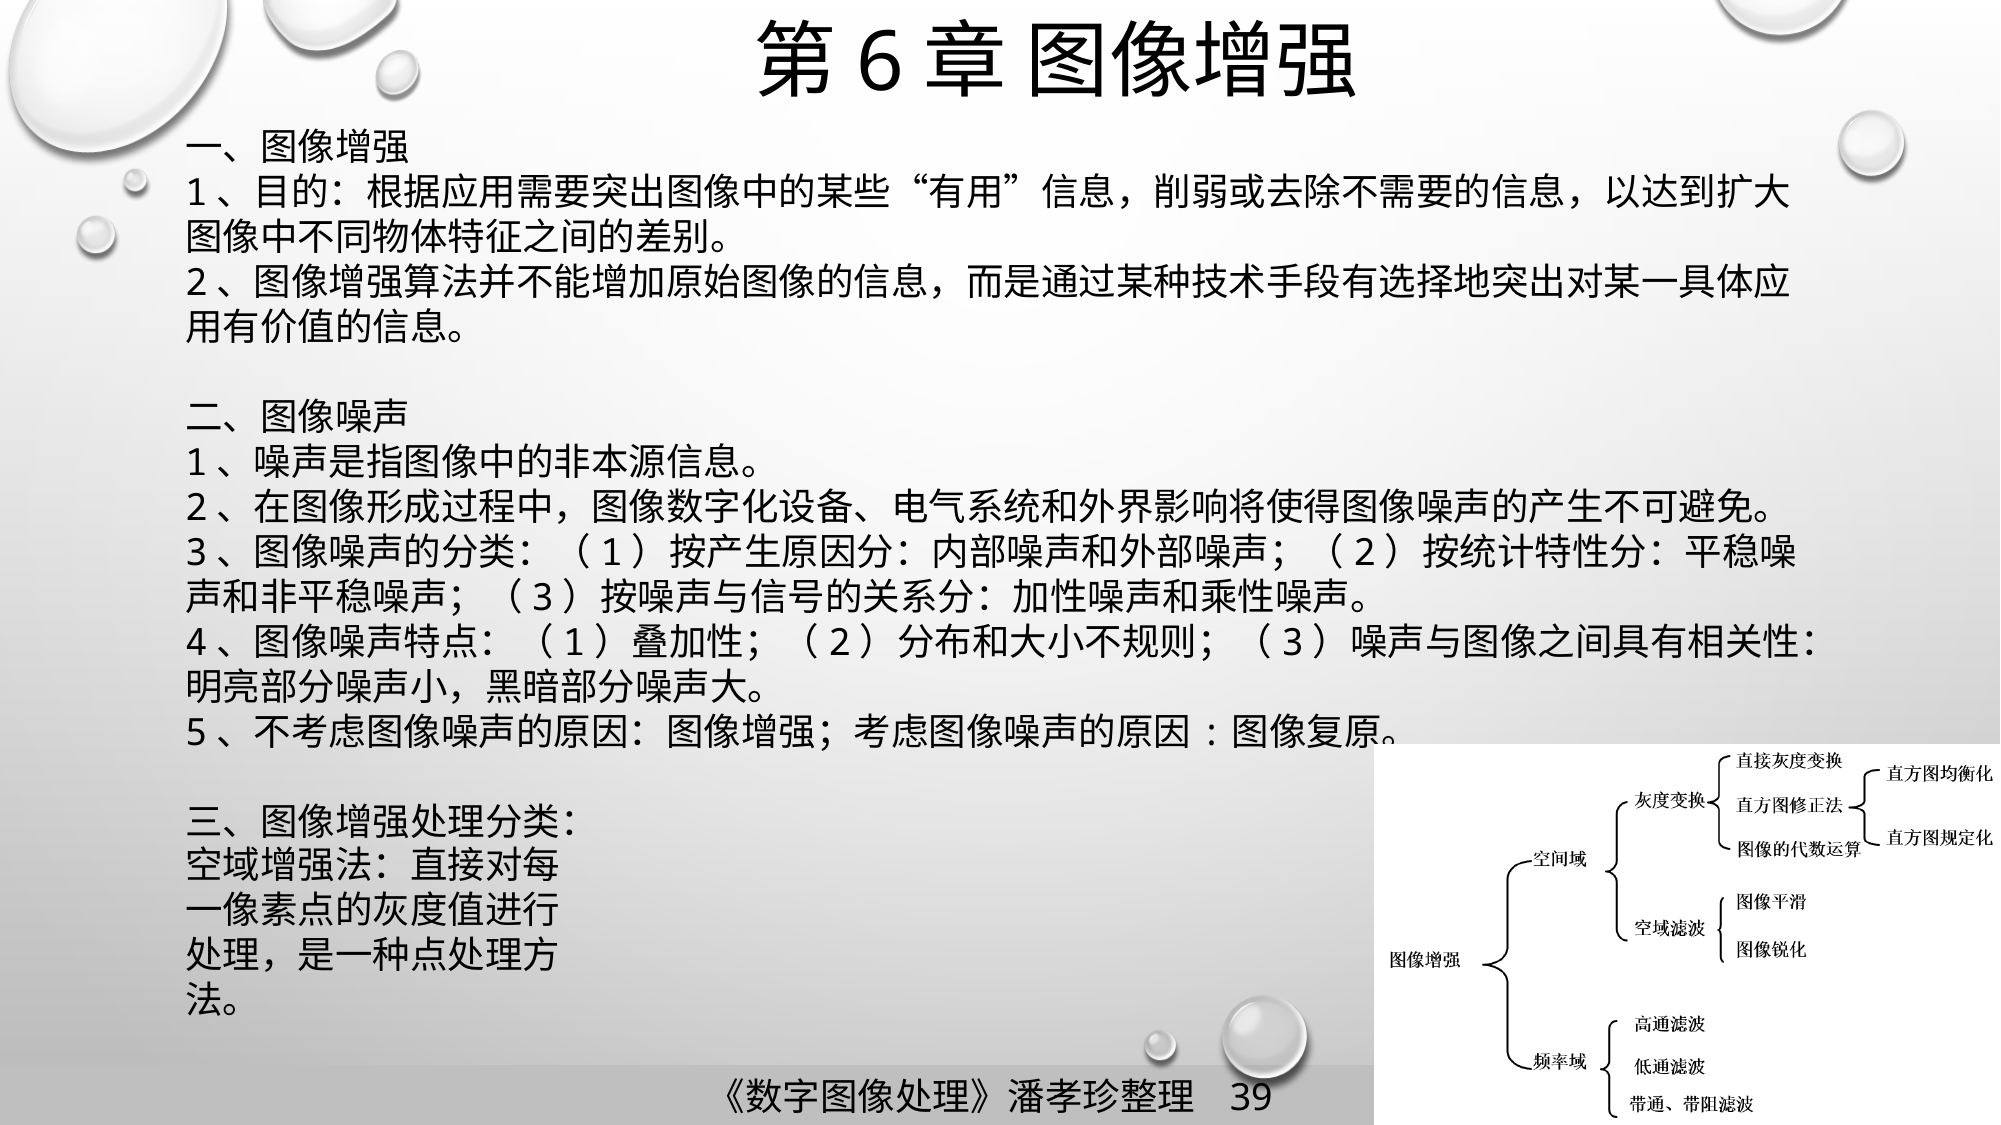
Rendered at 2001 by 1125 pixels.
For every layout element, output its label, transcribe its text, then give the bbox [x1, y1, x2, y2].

text_box 第6章 图像增强 [738, 0, 1374, 115]
picture [0, 0, 2000, 1125]
text_box 一、图像增强 1、目的：根据应用需要突出图像中的某些“有用”信息，削弱或去除不需要的信息，以达到扩大图像中不同物体特征之间的差别。 2、图像增强算法并不能增加原始图像的信息，而是通过某种技术手段有选择地突出对某一具体应用有价值的信息。 二、图像噪声 1、噪声是指图像中的非本源信息。 2、在图像形成过程中，图像数字化设备、电气系统和外界影响将使得图像噪声的产生不可避免。 3、图像噪声的分类：（1）按产生原因分：内部噪声和外部噪声；（2）按统计特性分：平稳噪声和非平稳噪声；（3）按噪声与信号的关系分：加性噪声和乘性噪声。 4、图像噪声特点：（1）叠加性；（2）分布和大小不规则；（3）噪声与图像之间具有相关性：明亮部分噪声小，黑暗部分噪声大。 5、不考虑图像噪声的原因：图像增强；考虑图像噪声的原因:图像复原。 三、图像增强处理分类： [170, 116, 1826, 851]
text_box 空域增强法：直接对每一像素点的灰度值进行处理，是一种点处理方法。 [170, 833, 605, 1029]
